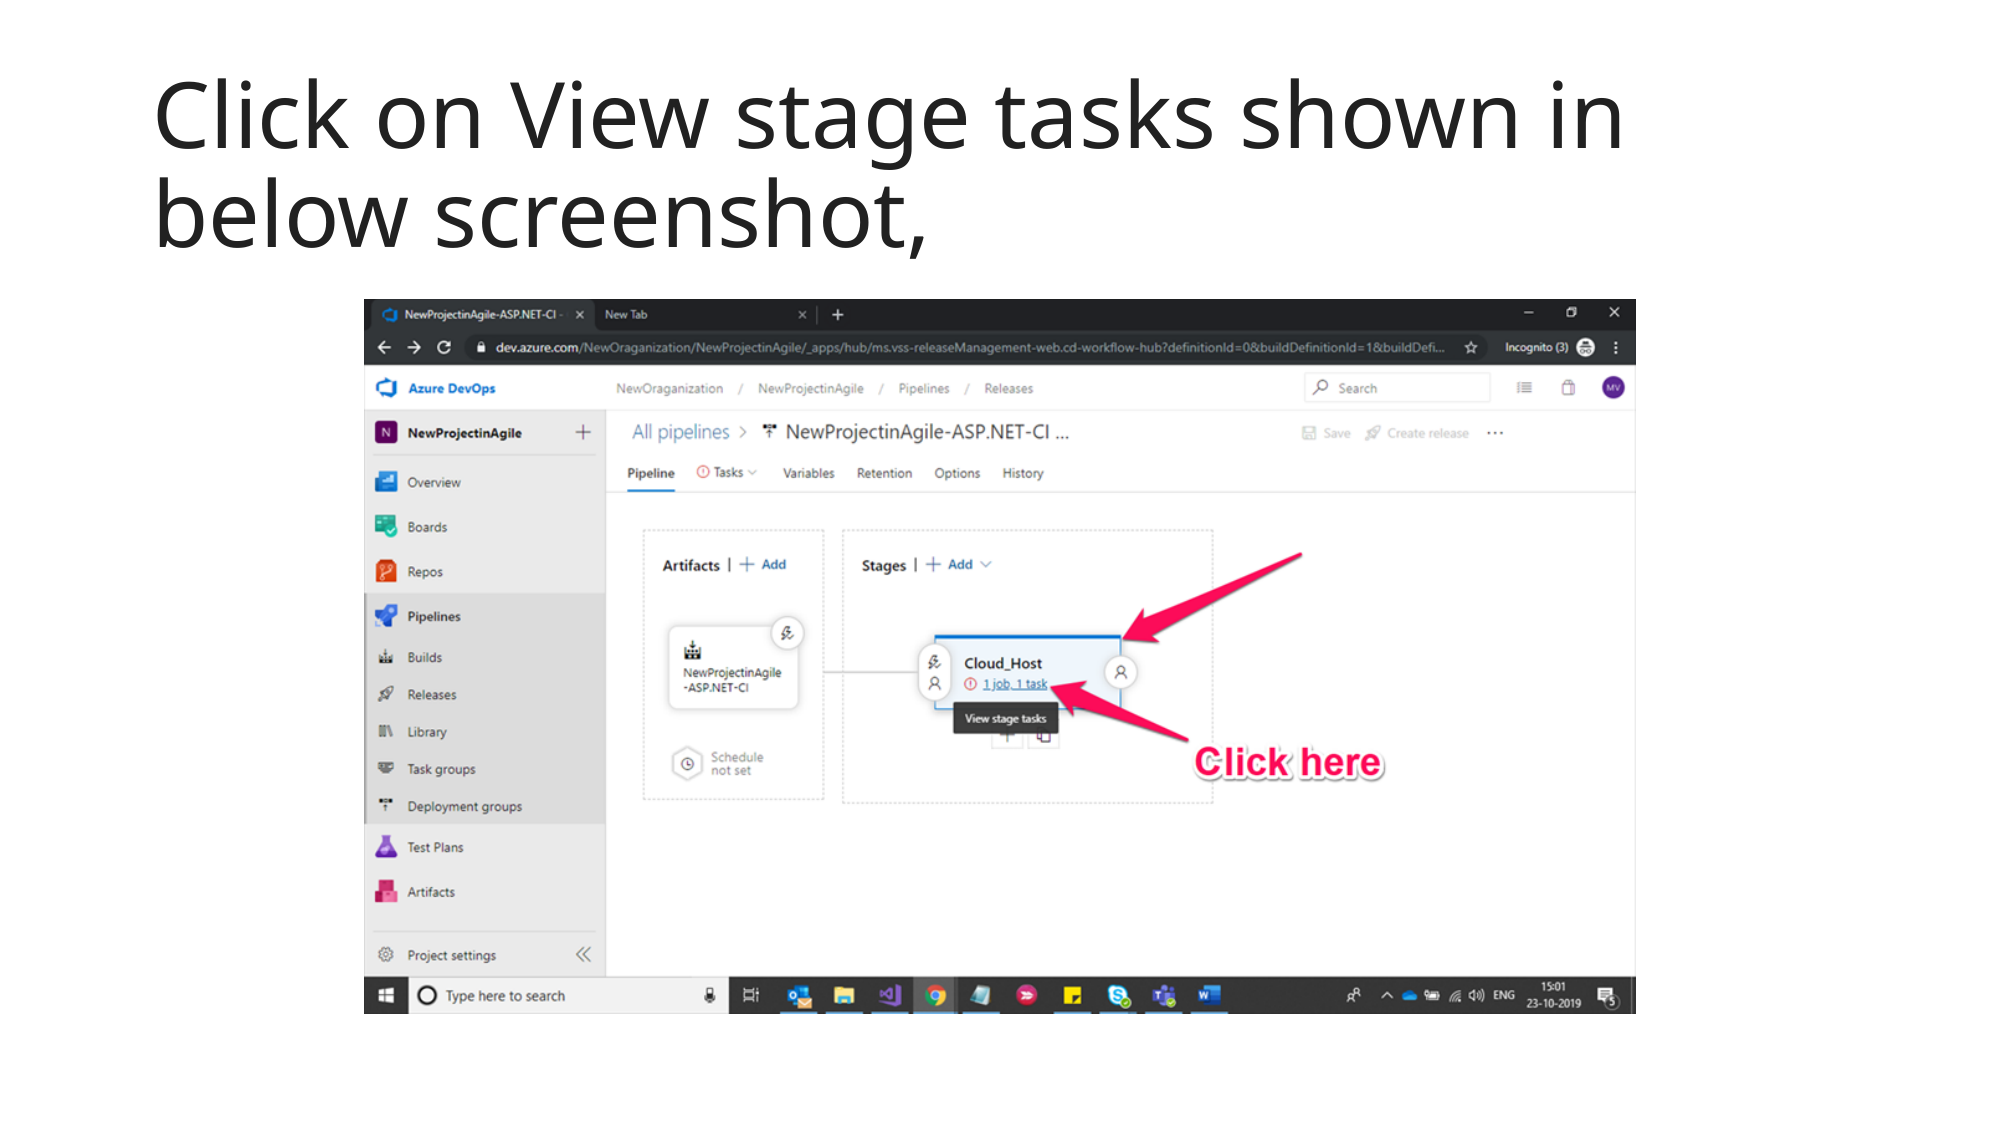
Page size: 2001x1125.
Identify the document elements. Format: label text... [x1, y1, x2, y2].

title Click on View stage tasks shown in below screenshot, [137, 59, 1863, 278]
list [364, 299, 1636, 1014]
